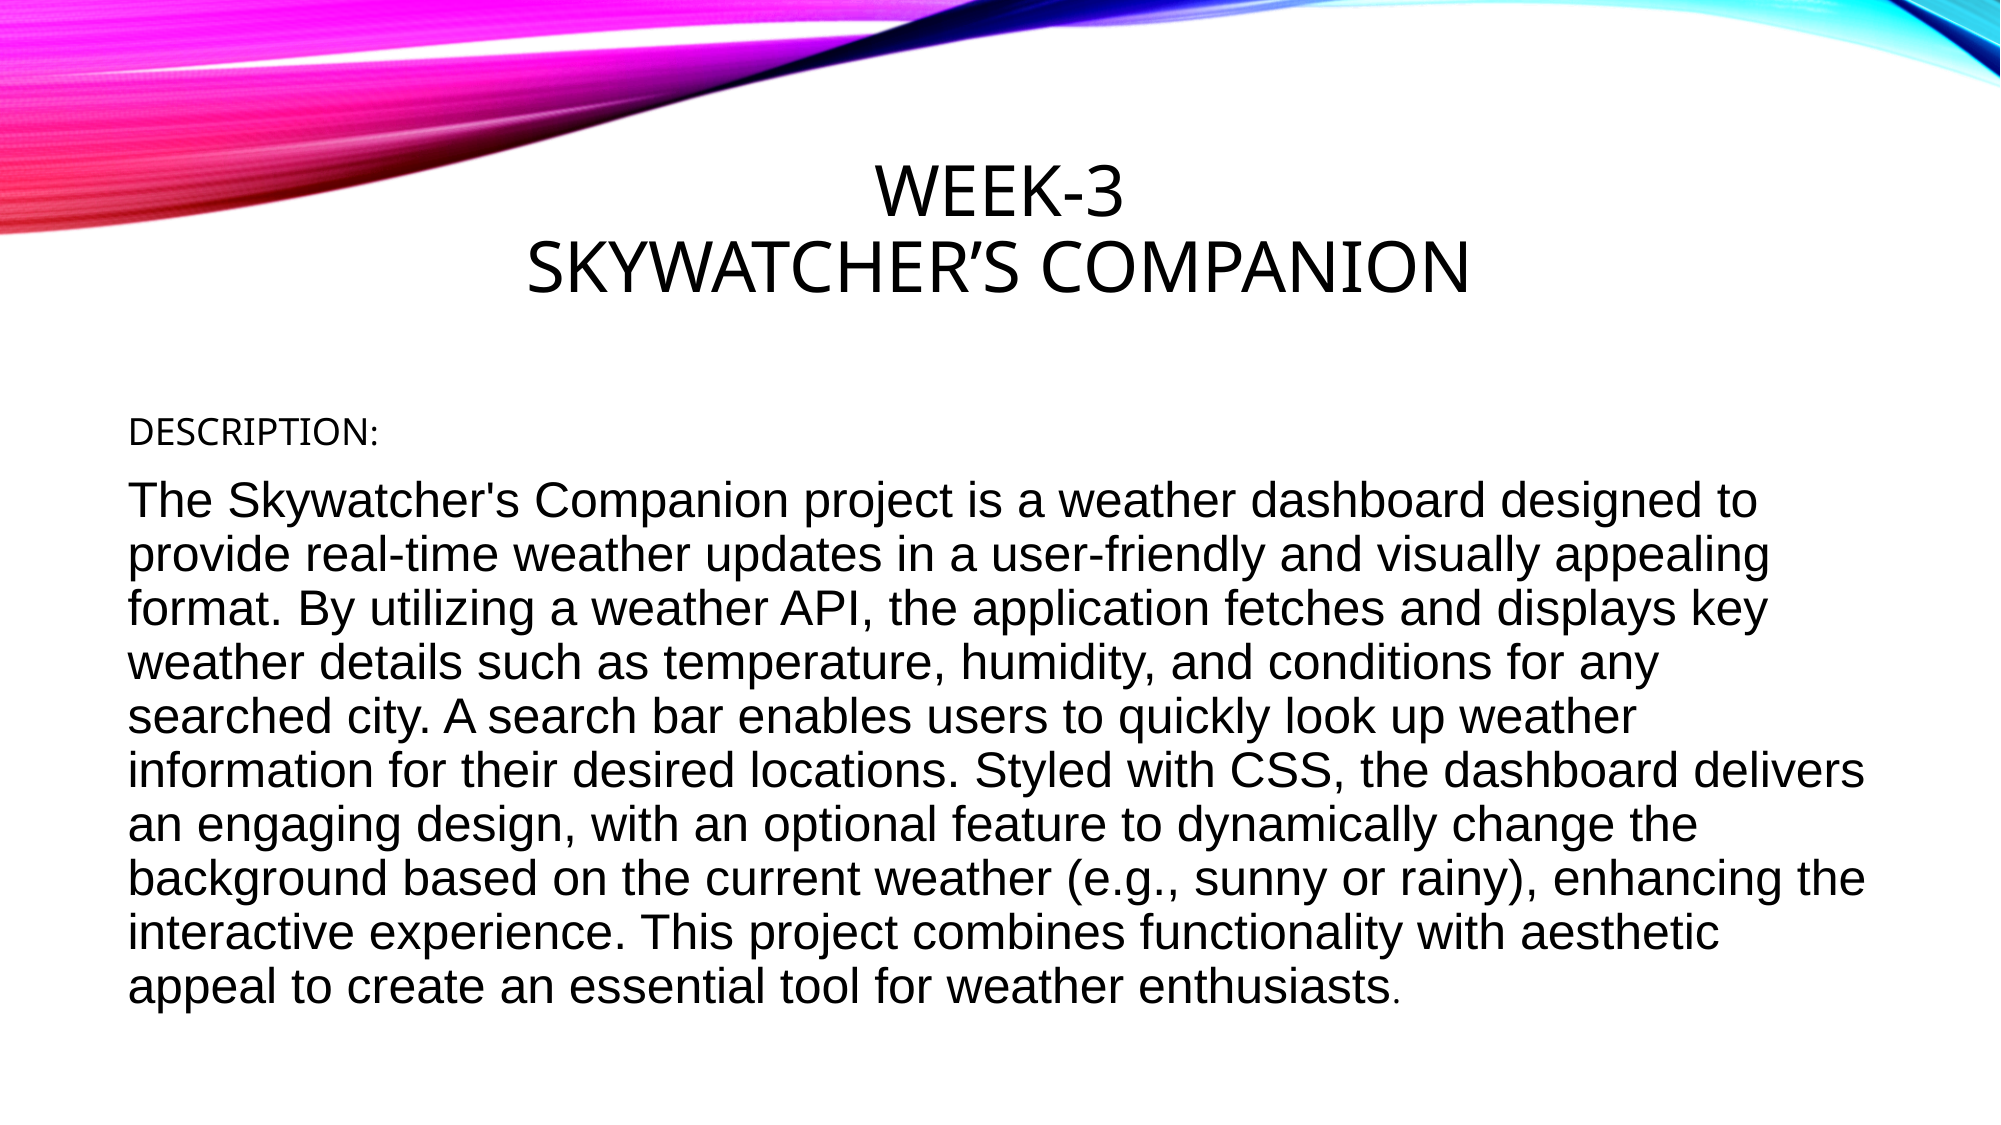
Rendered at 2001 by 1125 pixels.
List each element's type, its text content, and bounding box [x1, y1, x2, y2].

picture [1910, 0, 2000, 45]
title WEEK-3 SKYWATCHER’S COMPANION [469, 125, 1531, 338]
list DESCRIPTION: The Skywatcher's Companion project is a weather dashboard designed to provide real-time weather updates in a user-friendly and visually appealing format. By utilizing a weather API, the application fetches and displays key weather details such as temperature, humidity, and conditions for any searched city. A search bar enables users to quickly look up weather information for their desired locations. Styled with CSS, the dashboard delivers an engaging design, with an optional feature to dynamically change the background based on the current weather (e.g., sunny or rainy), enhancing the interactive experience. This project combines functionality with aesthetic appeal to create an essential tool for weather enthusiasts. [112, 405, 1888, 1066]
picture [1890, 0, 2000, 75]
picture [0, 0, 2000, 237]
